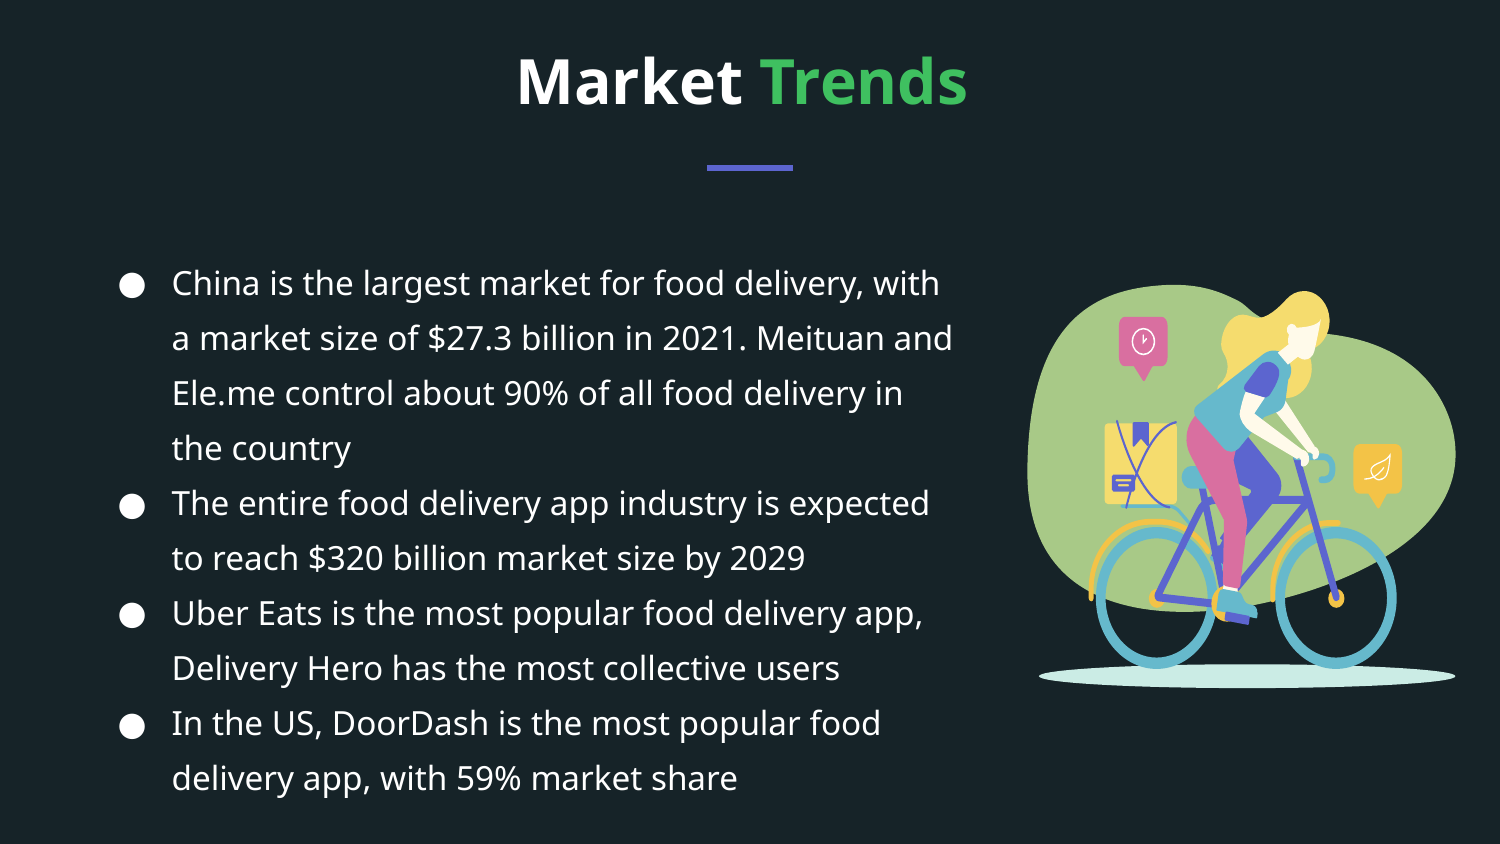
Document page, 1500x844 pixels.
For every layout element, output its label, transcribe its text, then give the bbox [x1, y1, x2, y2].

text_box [1025, 284, 1476, 689]
title Market Trends [116, 7, 1383, 132]
list China is the largest market for food delivery, with a market size of $27.3 billion in 2021. Meituan and Ele.me control about 90% of all food delivery in the country The entire food delivery app industry is expected to reach $320 billion market size by 2029 Uber Eats is the most popular food delivery app, Delivery Hero has the most collective users In the US, DoorDash is the most popular food delivery app, with 59% market share [81, 231, 975, 844]
